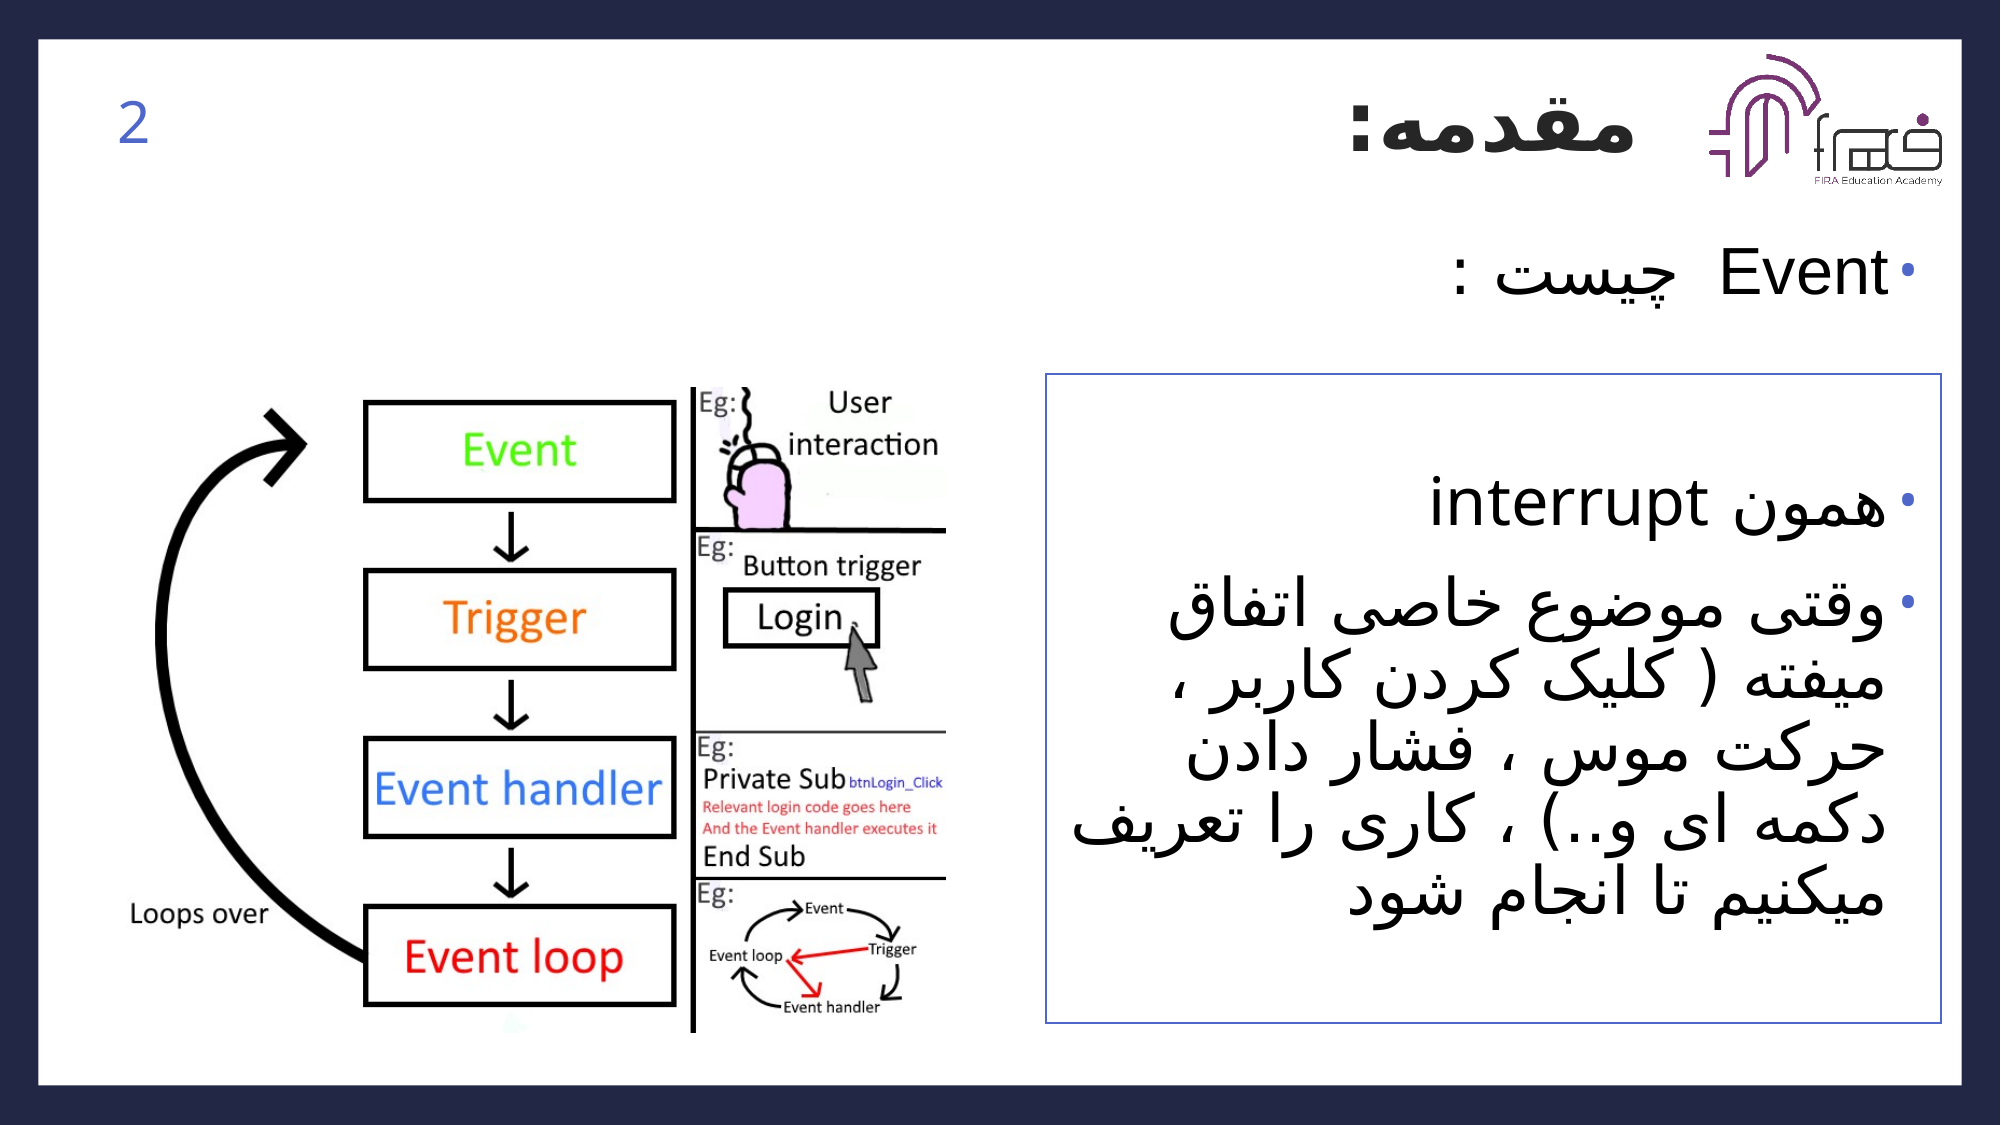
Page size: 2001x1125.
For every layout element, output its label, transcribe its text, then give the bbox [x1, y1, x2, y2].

list Event چیست : [50, 205, 1942, 340]
slide_number 2 [50, 67, 166, 183]
picture [1709, 54, 1942, 186]
title مقدمه: [176, 67, 1655, 183]
picture [84, 387, 946, 1033]
text_box همون interrupt وقتی موضوع خاصی اتفاق میفته ( کلیک کردن کاربر ، حرکت موس ، فشار دادن دکمه ای و..) ، کاری را تعریف میکنیم تا انجام شود [1045, 373, 1942, 1023]
